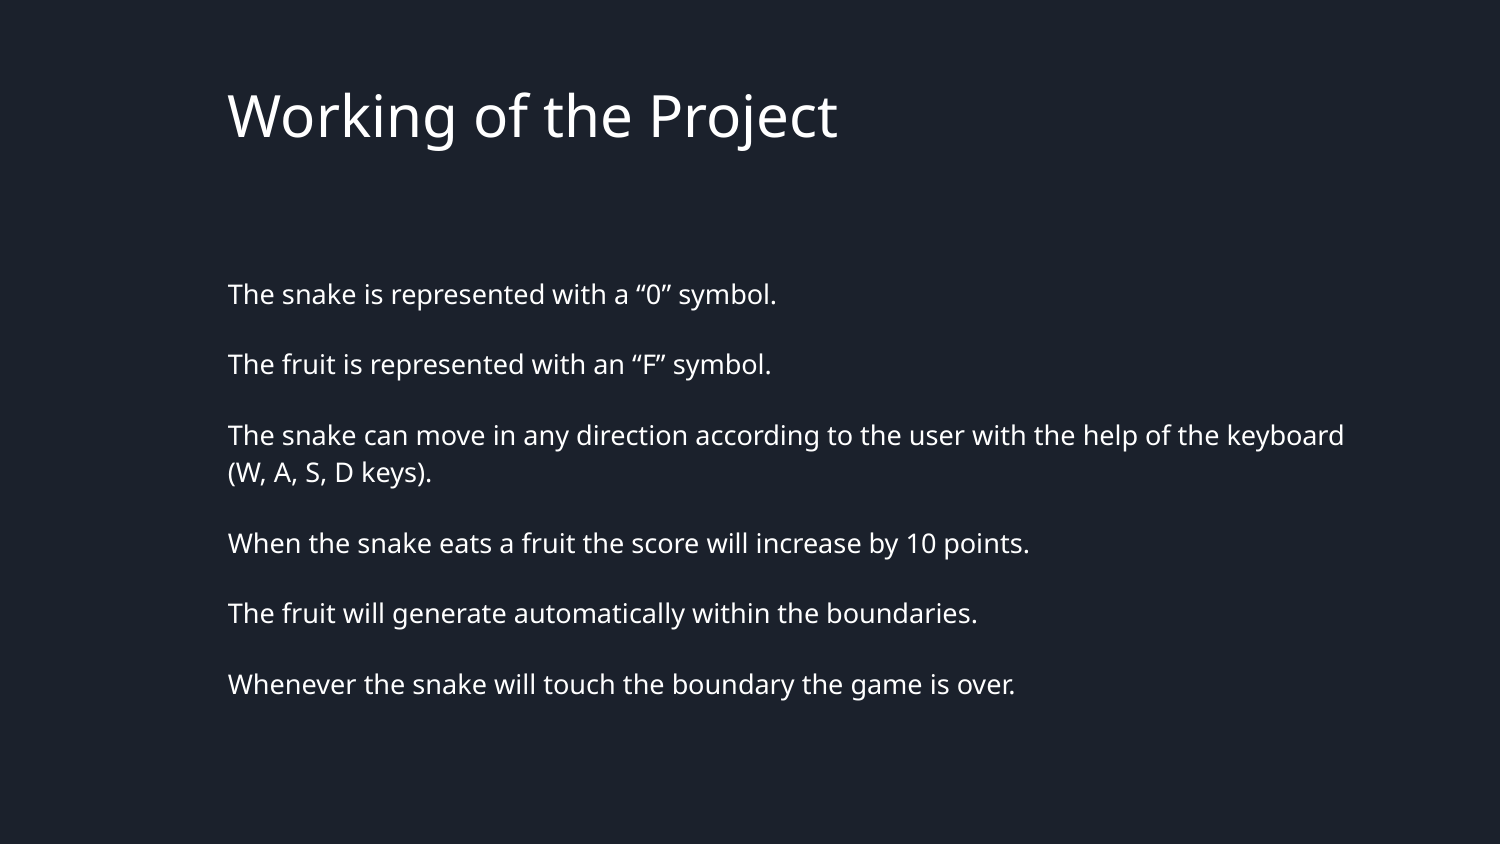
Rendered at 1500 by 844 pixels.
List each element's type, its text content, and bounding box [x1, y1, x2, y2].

list The snake is represented with a “0” symbol. The fruit is represented with an “F” symbol. The snake can move in any direction according to the user with the help of the keyboard (W, A, S, D keys). When the snake eats a fruit the score will increase by 10 points. The fruit will generate automatically within the boundaries. Whenever the snake will touch the boundary the game is over. [212, 257, 1368, 735]
title Working of the Project [212, 64, 1368, 215]
